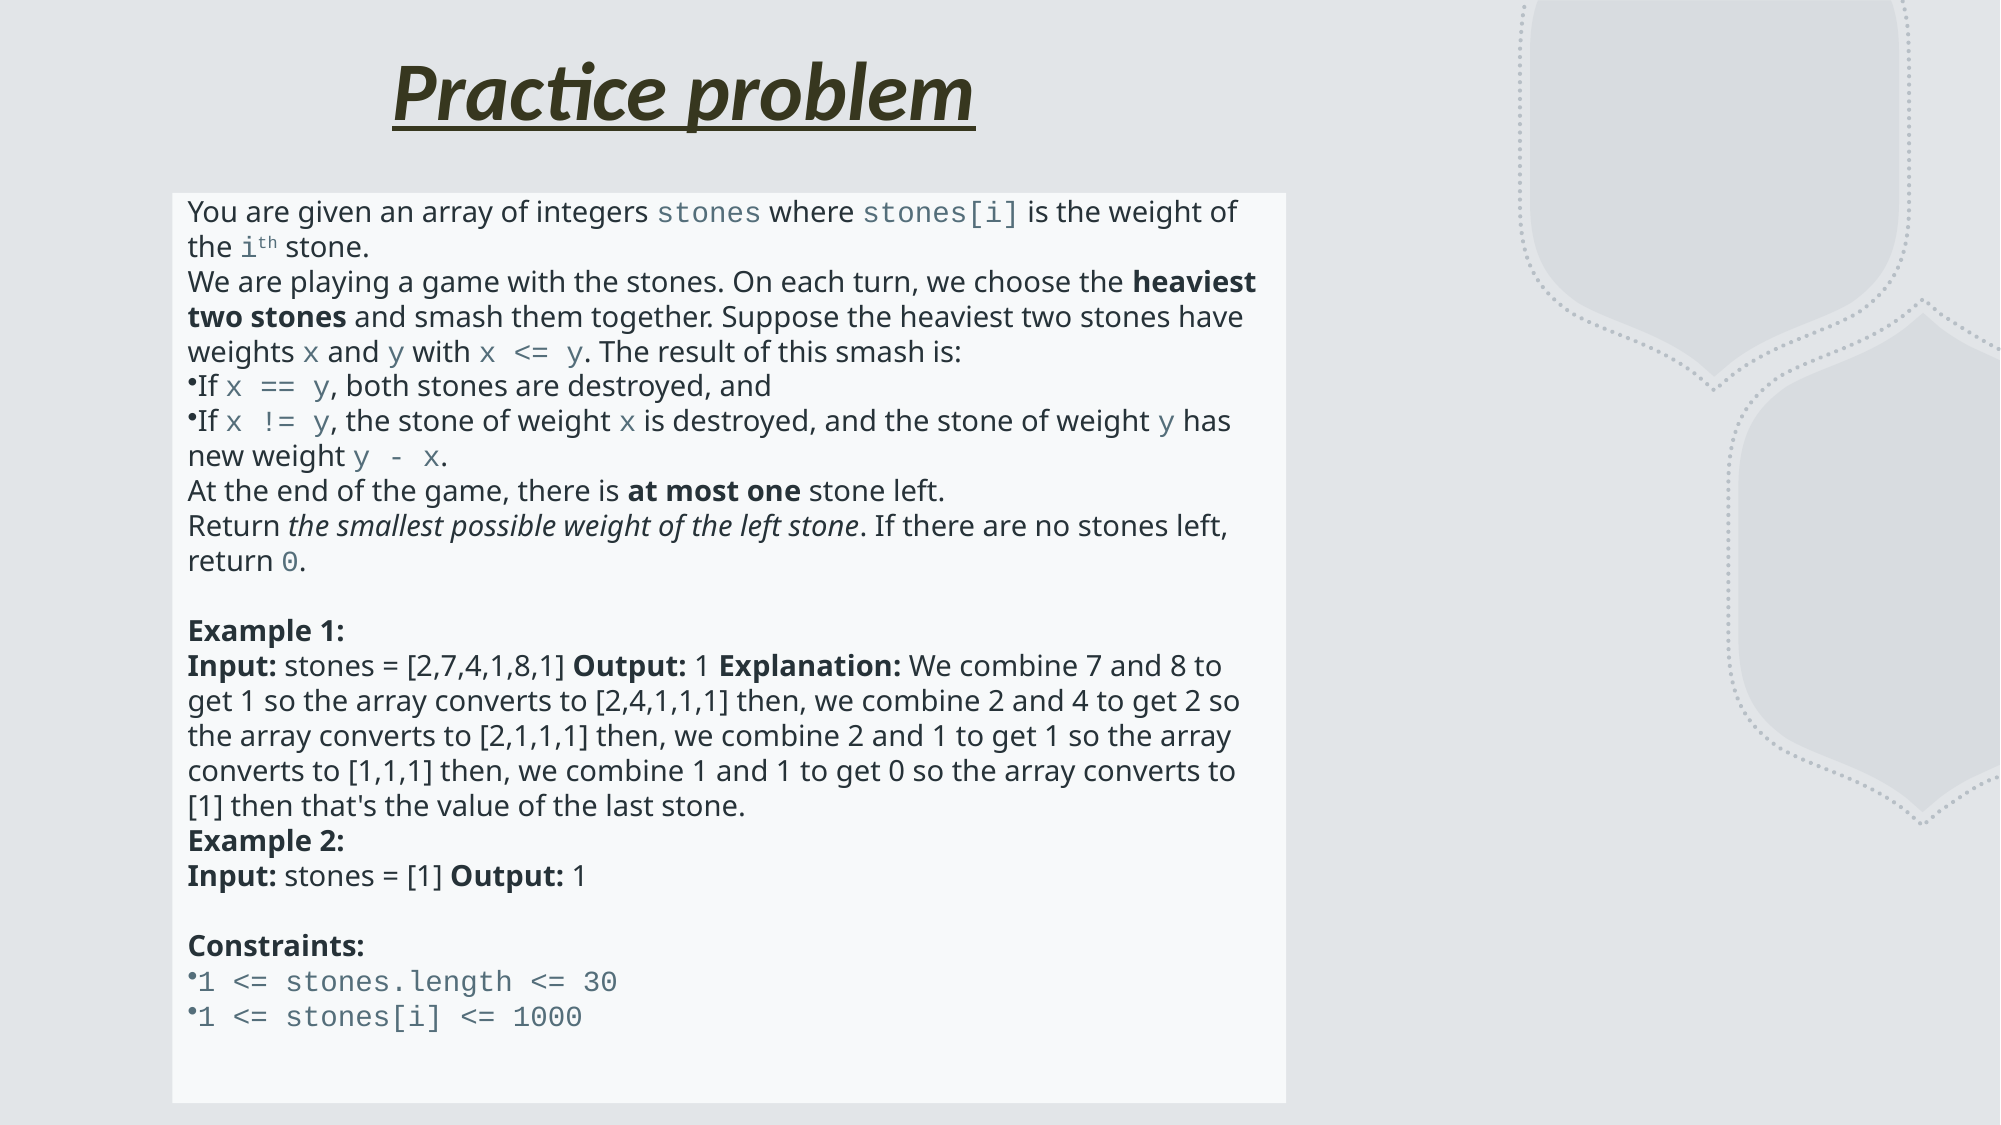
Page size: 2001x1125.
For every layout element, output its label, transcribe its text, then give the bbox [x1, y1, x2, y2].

list You are given an array of integers stones where stones[i] is the weight of the ith stone. We are playing a game with the stones. On each turn, we choose the heaviest two stones and smash them together. Suppose the heaviest two stones have weights x and y with x <= y. The result of this smash is: If x == y, both stones are destroyed, and If x != y, the stone of weight x is destroyed, and the stone of weight y has new weight y - x. At the end of the game, there is at most one stone left. Return the smallest possible weight of the left stone. If there are no stones left, return 0. Example 1: Input: stones = [2,7,4,1,8,1] Output: 1 Explanation: We combine 7 and 8 to get 1 so the array converts to [2,4,1,1,1] then, we combine 2 and 4 to get 2 so the array converts to [2,1,1,1] then, we combine 2 and 1 to get 1 so the array converts to [1,1,1] then, we combine 1 and 1 to get 0 so the array converts to [1] then that's the value of the last stone. Example 2: Input: stones = [1] Output: 1 Constraints: 1 <= stones.length <= 30 1 <= stones[i] <= 1000 [172, 192, 1287, 1104]
title Practice problem [377, 0, 1867, 175]
